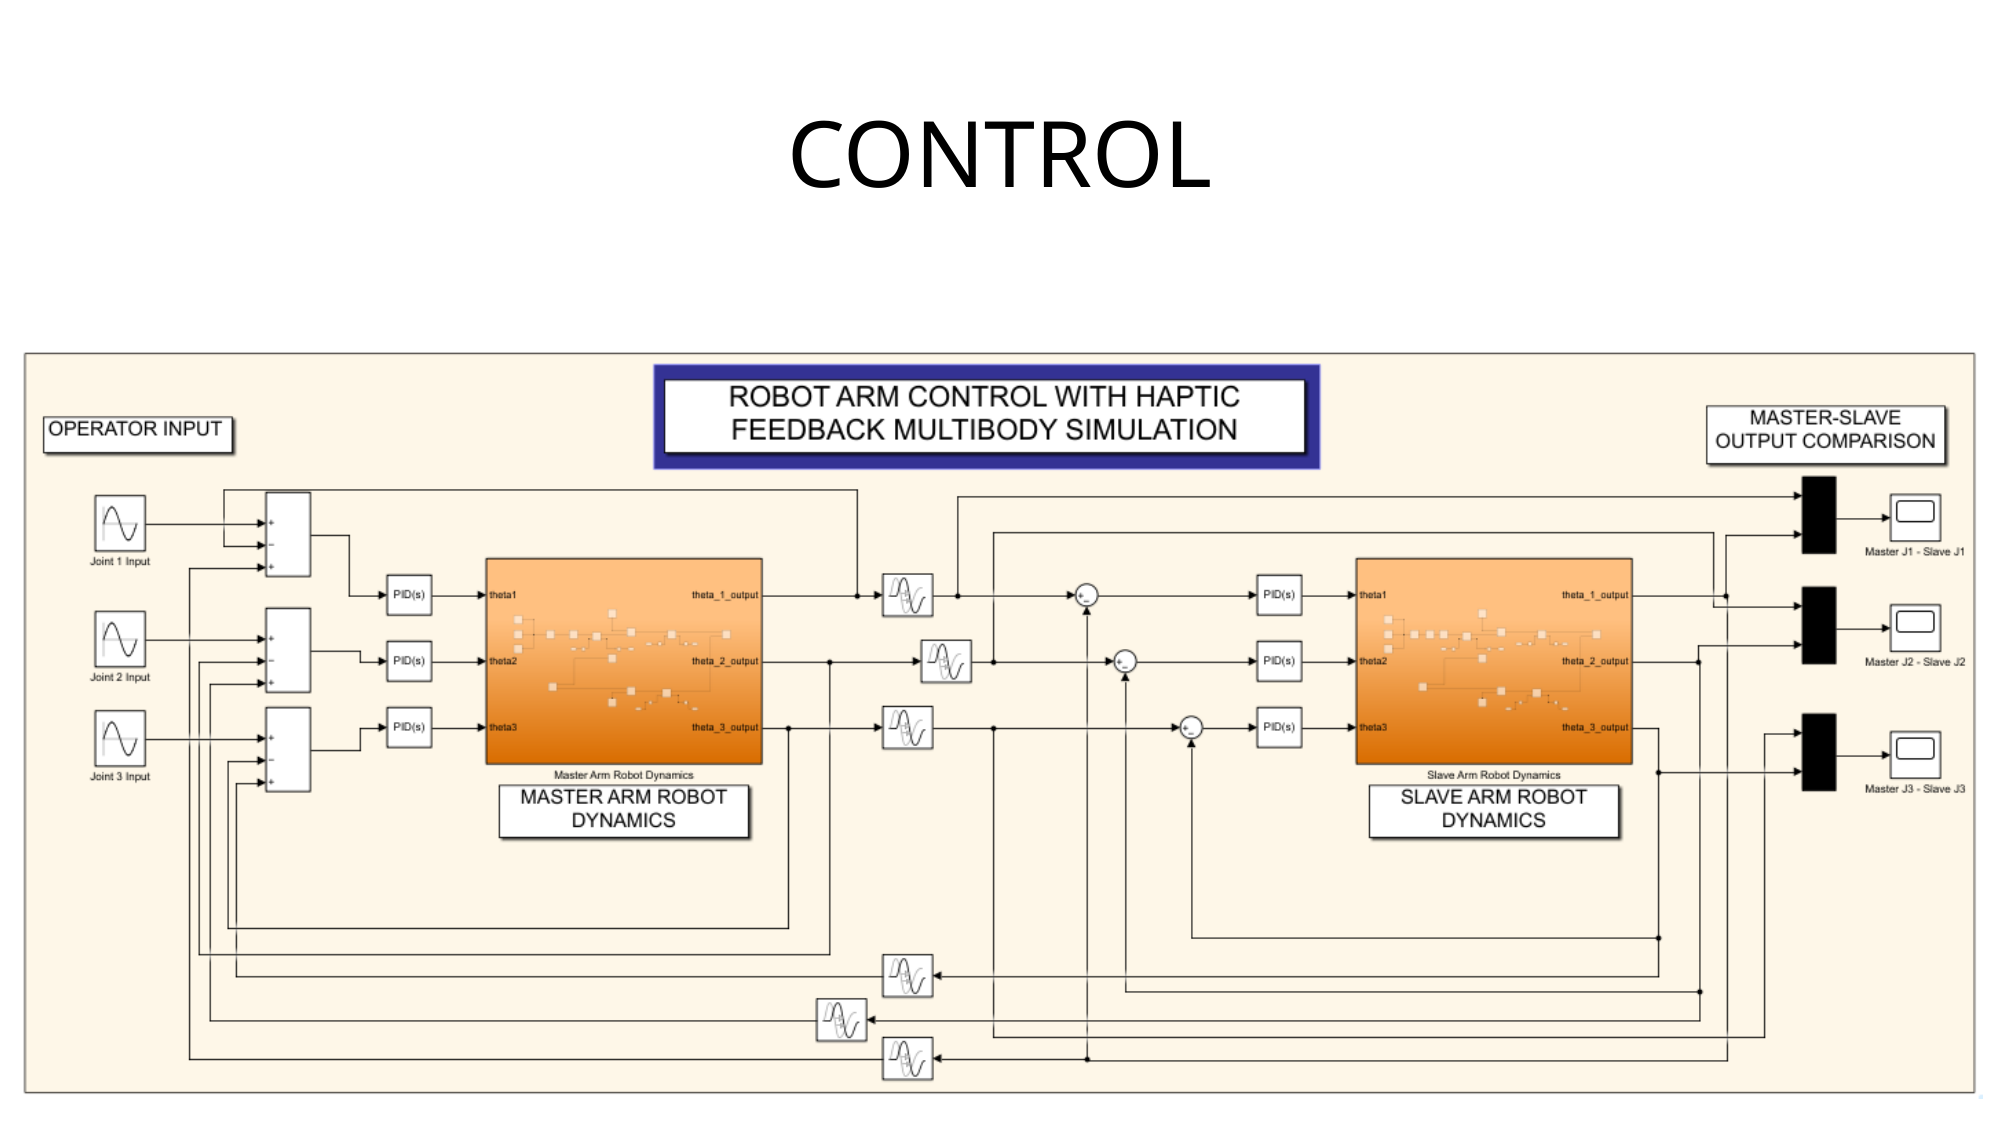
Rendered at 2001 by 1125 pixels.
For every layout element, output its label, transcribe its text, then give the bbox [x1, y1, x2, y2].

title CONTROL [135, 81, 1865, 216]
picture [17, 346, 1983, 1099]
